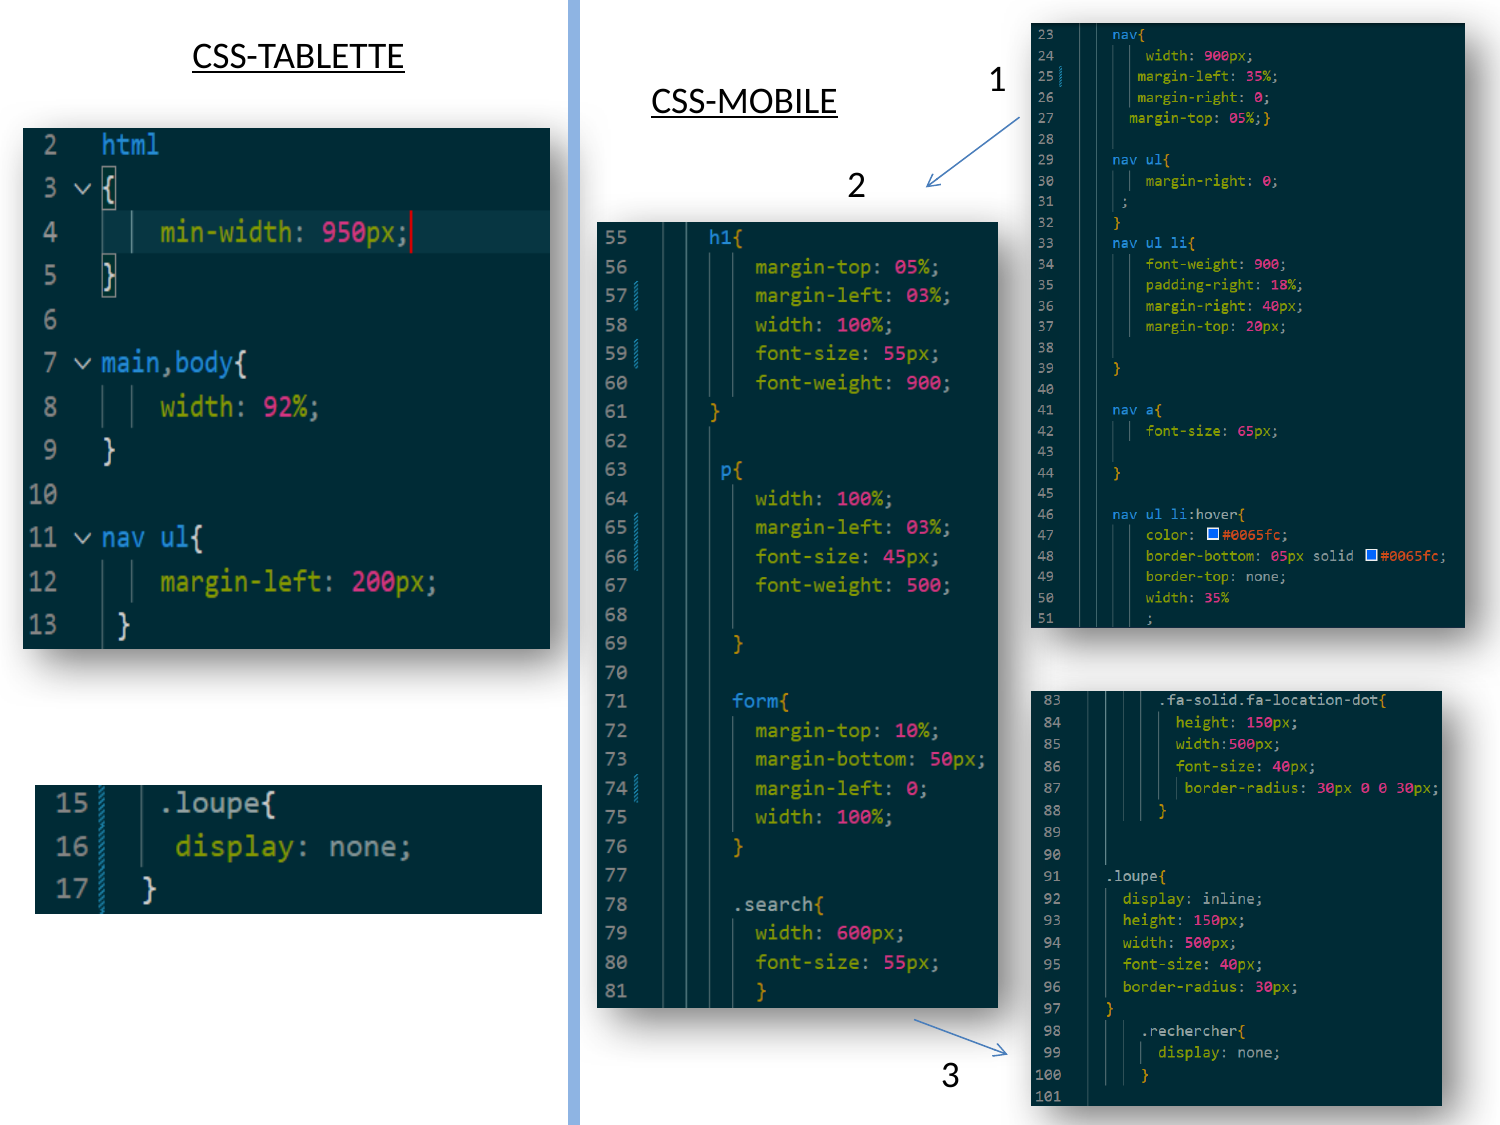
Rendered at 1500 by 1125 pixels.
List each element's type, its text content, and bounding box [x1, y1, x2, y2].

picture [897, 956, 905, 968]
picture [1124, 915, 1130, 924]
picture [1219, 324, 1227, 333]
picture [872, 521, 881, 533]
picture [619, 984, 627, 997]
picture [1217, 917, 1227, 928]
picture [1030, 563, 1034, 628]
picture [1411, 784, 1421, 795]
picture [849, 350, 858, 360]
picture [815, 264, 823, 273]
picture [143, 877, 156, 904]
picture [768, 814, 777, 823]
picture [75, 533, 91, 544]
picture [872, 289, 881, 302]
picture [803, 809, 812, 823]
picture [756, 756, 777, 765]
picture [767, 959, 789, 969]
picture [1208, 528, 1218, 539]
picture [45, 614, 56, 634]
picture [966, 756, 974, 765]
picture [815, 959, 823, 969]
picture [618, 434, 627, 447]
picture [837, 724, 847, 737]
picture [1177, 742, 1184, 748]
picture [803, 491, 812, 505]
picture [827, 350, 835, 360]
picture [779, 809, 800, 823]
picture [175, 835, 190, 856]
picture [791, 956, 800, 969]
picture [228, 797, 259, 819]
picture [161, 401, 188, 417]
picture [791, 756, 801, 769]
picture [803, 897, 812, 910]
picture [44, 222, 57, 242]
picture [103, 532, 114, 546]
picture [908, 579, 916, 591]
picture [815, 350, 823, 360]
picture [860, 752, 881, 765]
picture [1267, 718, 1280, 730]
picture [711, 230, 719, 243]
picture [606, 376, 627, 389]
picture [1172, 324, 1177, 333]
picture [311, 412, 317, 421]
picture [606, 898, 615, 907]
picture [849, 520, 871, 533]
picture [838, 379, 847, 389]
picture [618, 840, 627, 853]
picture [1263, 178, 1270, 184]
picture [606, 550, 615, 562]
picture [779, 925, 800, 939]
picture [177, 351, 217, 372]
picture [1161, 262, 1168, 268]
picture [1124, 941, 1131, 947]
picture [1188, 262, 1202, 268]
picture [618, 810, 626, 823]
picture [744, 698, 754, 707]
picture [908, 350, 917, 364]
picture [767, 553, 789, 562]
picture [907, 376, 940, 389]
picture [838, 350, 846, 360]
picture [264, 396, 277, 417]
picture [58, 793, 71, 812]
picture [756, 322, 766, 331]
picture [619, 463, 626, 475]
picture [1197, 938, 1210, 946]
picture [1257, 322, 1268, 333]
text_box 3 [926, 1063, 975, 1103]
picture [381, 841, 396, 856]
picture [235, 350, 247, 378]
picture [220, 357, 232, 378]
picture [780, 524, 789, 533]
picture [619, 405, 626, 417]
picture [45, 571, 57, 591]
picture [849, 553, 858, 562]
picture [265, 570, 276, 591]
picture [606, 579, 615, 591]
picture [606, 492, 627, 505]
picture [617, 637, 626, 649]
picture [606, 782, 615, 787]
picture [1045, 851, 1055, 858]
picture [74, 836, 88, 856]
picture [791, 376, 800, 389]
picture [618, 289, 627, 300]
picture [190, 395, 217, 417]
picture [31, 571, 42, 591]
picture [838, 810, 848, 823]
picture [103, 133, 114, 154]
picture [262, 791, 275, 819]
picture [619, 695, 627, 707]
picture [161, 576, 188, 591]
picture [757, 901, 765, 911]
picture [756, 814, 766, 823]
picture [791, 550, 800, 562]
picture [814, 379, 835, 389]
picture [132, 532, 144, 546]
picture [74, 878, 89, 898]
picture [942, 752, 963, 769]
picture [191, 525, 202, 553]
picture [118, 612, 129, 641]
picture [815, 524, 823, 533]
picture [1222, 259, 1227, 268]
picture [1239, 962, 1244, 972]
picture [618, 608, 627, 621]
picture [245, 835, 258, 856]
picture [767, 350, 789, 360]
picture [102, 357, 129, 372]
picture [1161, 429, 1168, 435]
picture [1266, 260, 1273, 267]
picture [58, 878, 71, 898]
picture [401, 852, 409, 861]
picture [617, 956, 627, 968]
picture [1124, 893, 1130, 903]
picture [279, 395, 307, 417]
picture [768, 495, 777, 505]
picture [148, 357, 158, 372]
picture [1222, 304, 1227, 313]
picture [606, 695, 614, 707]
picture [756, 495, 766, 505]
picture [734, 230, 742, 248]
picture [75, 358, 91, 369]
picture [838, 582, 847, 591]
picture [104, 438, 115, 466]
picture [58, 836, 71, 856]
picture [1147, 551, 1152, 560]
picture [617, 347, 626, 359]
picture [31, 527, 42, 547]
picture [872, 782, 881, 795]
picture [45, 134, 57, 154]
picture [907, 289, 917, 302]
picture [885, 956, 893, 968]
picture [791, 292, 812, 306]
picture [872, 579, 881, 591]
picture [791, 347, 800, 360]
picture [908, 959, 917, 973]
picture [919, 553, 928, 562]
picture [711, 404, 719, 422]
picture [606, 260, 614, 273]
picture [756, 292, 777, 302]
picture [606, 810, 614, 823]
picture [803, 264, 812, 273]
picture [1186, 720, 1192, 727]
picture [793, 901, 800, 911]
picture [838, 288, 846, 302]
picture [618, 550, 626, 562]
picture [838, 781, 846, 795]
picture [45, 352, 57, 372]
picture [1257, 260, 1265, 267]
picture [1246, 533, 1255, 538]
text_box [913, 1019, 1008, 1055]
picture [606, 231, 614, 244]
picture [780, 901, 789, 910]
picture [1267, 982, 1275, 994]
picture [608, 872, 613, 881]
picture [606, 956, 615, 968]
picture [606, 463, 615, 475]
picture [606, 840, 615, 847]
picture [756, 346, 766, 360]
picture [908, 553, 917, 562]
picture [46, 177, 56, 197]
picture [838, 959, 846, 969]
picture [163, 368, 170, 377]
picture [780, 264, 789, 273]
picture [757, 983, 765, 1001]
picture [838, 318, 848, 331]
picture [366, 571, 409, 598]
picture [885, 929, 893, 939]
picture [619, 752, 626, 765]
picture [769, 901, 777, 911]
picture [618, 521, 626, 533]
picture [618, 898, 627, 911]
picture [607, 752, 614, 765]
picture [117, 135, 145, 154]
picture [837, 260, 847, 273]
picture [919, 579, 940, 591]
text_box 1 [972, 46, 1022, 107]
picture [780, 785, 789, 795]
picture [756, 929, 766, 939]
picture [849, 959, 858, 969]
picture [815, 727, 823, 737]
picture [278, 570, 320, 591]
picture [45, 265, 56, 285]
picture [885, 347, 893, 359]
picture [849, 375, 870, 393]
picture [756, 955, 766, 968]
picture [895, 260, 916, 273]
picture [1186, 1050, 1192, 1060]
picture [814, 582, 835, 591]
picture [606, 637, 615, 649]
picture [849, 727, 871, 741]
picture [849, 264, 871, 277]
picture [606, 521, 615, 533]
picture [162, 532, 173, 546]
picture [791, 579, 800, 591]
picture [884, 756, 906, 765]
picture [896, 724, 905, 737]
picture [815, 756, 823, 765]
picture [849, 288, 871, 302]
picture [756, 264, 777, 273]
picture [1222, 593, 1228, 602]
picture [791, 264, 801, 277]
picture [1177, 717, 1183, 727]
picture [872, 376, 881, 389]
picture [428, 587, 435, 596]
picture [31, 614, 42, 634]
picture [920, 520, 941, 533]
picture [1336, 786, 1341, 795]
picture [353, 571, 365, 591]
picture [411, 576, 423, 591]
picture [756, 524, 777, 533]
picture [907, 723, 929, 737]
picture [734, 462, 742, 480]
picture [897, 550, 905, 562]
picture [849, 578, 870, 596]
picture [606, 434, 615, 447]
picture [747, 905, 754, 911]
picture [815, 897, 823, 915]
picture [780, 292, 789, 302]
picture [768, 929, 777, 939]
picture [1172, 304, 1177, 313]
picture [1156, 116, 1161, 124]
picture [849, 317, 883, 331]
picture [1206, 52, 1227, 60]
picture [779, 317, 800, 331]
picture [838, 926, 882, 943]
picture [757, 693, 788, 711]
picture [617, 666, 627, 679]
picture [827, 553, 832, 562]
picture [608, 930, 613, 939]
picture [606, 318, 614, 331]
picture [1159, 284, 1169, 289]
picture [235, 576, 247, 591]
picture [606, 724, 615, 729]
picture [849, 809, 883, 823]
picture [347, 841, 378, 856]
picture [919, 959, 928, 968]
picture [45, 309, 57, 329]
picture [849, 491, 882, 505]
picture [756, 375, 766, 389]
picture [1186, 783, 1195, 792]
picture [791, 524, 812, 538]
picture [102, 166, 551, 297]
picture [75, 184, 91, 194]
picture [735, 694, 742, 707]
picture [815, 785, 823, 795]
picture [45, 396, 57, 417]
picture [118, 532, 129, 547]
picture [897, 347, 905, 359]
picture [331, 841, 344, 856]
picture [722, 231, 727, 243]
picture [815, 553, 823, 562]
picture [767, 582, 789, 591]
picture [1263, 71, 1270, 80]
picture [606, 405, 615, 417]
picture [838, 751, 859, 765]
picture [618, 579, 626, 591]
picture [918, 259, 929, 273]
picture [1282, 280, 1295, 289]
picture [780, 756, 789, 765]
picture [815, 292, 823, 302]
picture [884, 550, 894, 562]
picture [618, 260, 627, 273]
picture [779, 491, 800, 505]
text_box CSS-TABLETTE CSS-MOBILE [58, 23, 568, 119]
picture [756, 785, 777, 795]
picture [1366, 550, 1377, 560]
picture [756, 578, 766, 591]
picture [606, 608, 615, 621]
picture [45, 527, 57, 547]
picture [1138, 74, 1152, 80]
picture [756, 549, 766, 562]
picture [849, 781, 871, 795]
picture [838, 520, 847, 533]
picture [756, 727, 777, 737]
picture [768, 321, 777, 331]
picture [907, 782, 917, 795]
picture [838, 492, 847, 505]
picture [780, 727, 789, 737]
picture [619, 724, 626, 731]
picture [791, 785, 812, 799]
picture [803, 317, 812, 331]
picture [791, 727, 812, 741]
picture [74, 793, 87, 812]
picture [722, 466, 730, 479]
picture [734, 839, 742, 857]
picture [192, 797, 224, 812]
picture [1160, 1047, 1165, 1057]
picture [803, 925, 812, 939]
picture [920, 288, 940, 302]
picture [618, 231, 626, 244]
picture [1030, 257, 1034, 562]
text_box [925, 116, 1020, 188]
picture [211, 841, 224, 856]
picture [617, 926, 626, 939]
picture [221, 395, 232, 417]
picture [618, 318, 627, 331]
picture [803, 756, 812, 765]
picture [606, 347, 614, 359]
picture [931, 752, 939, 765]
picture [194, 841, 207, 856]
picture [278, 841, 294, 862]
picture [919, 350, 928, 359]
text_box CSS-TABLETTE CSS-MOBILE [580, 23, 1025, 129]
picture [191, 576, 219, 598]
picture [606, 989, 615, 997]
picture [221, 576, 232, 591]
picture [1138, 96, 1149, 101]
picture [44, 484, 57, 504]
picture [606, 289, 614, 302]
picture [133, 357, 143, 372]
picture [1130, 116, 1144, 122]
picture [177, 791, 190, 812]
picture [1206, 554, 1214, 559]
picture [30, 484, 42, 504]
picture [262, 841, 275, 856]
picture [44, 439, 57, 459]
picture [767, 379, 789, 389]
picture [735, 635, 742, 653]
picture [228, 841, 243, 862]
picture [907, 521, 917, 533]
picture [838, 553, 846, 562]
picture [618, 782, 627, 795]
picture [1322, 784, 1329, 791]
picture [148, 133, 158, 154]
picture [827, 959, 835, 969]
text_box 2 [832, 152, 882, 213]
picture [177, 525, 188, 547]
